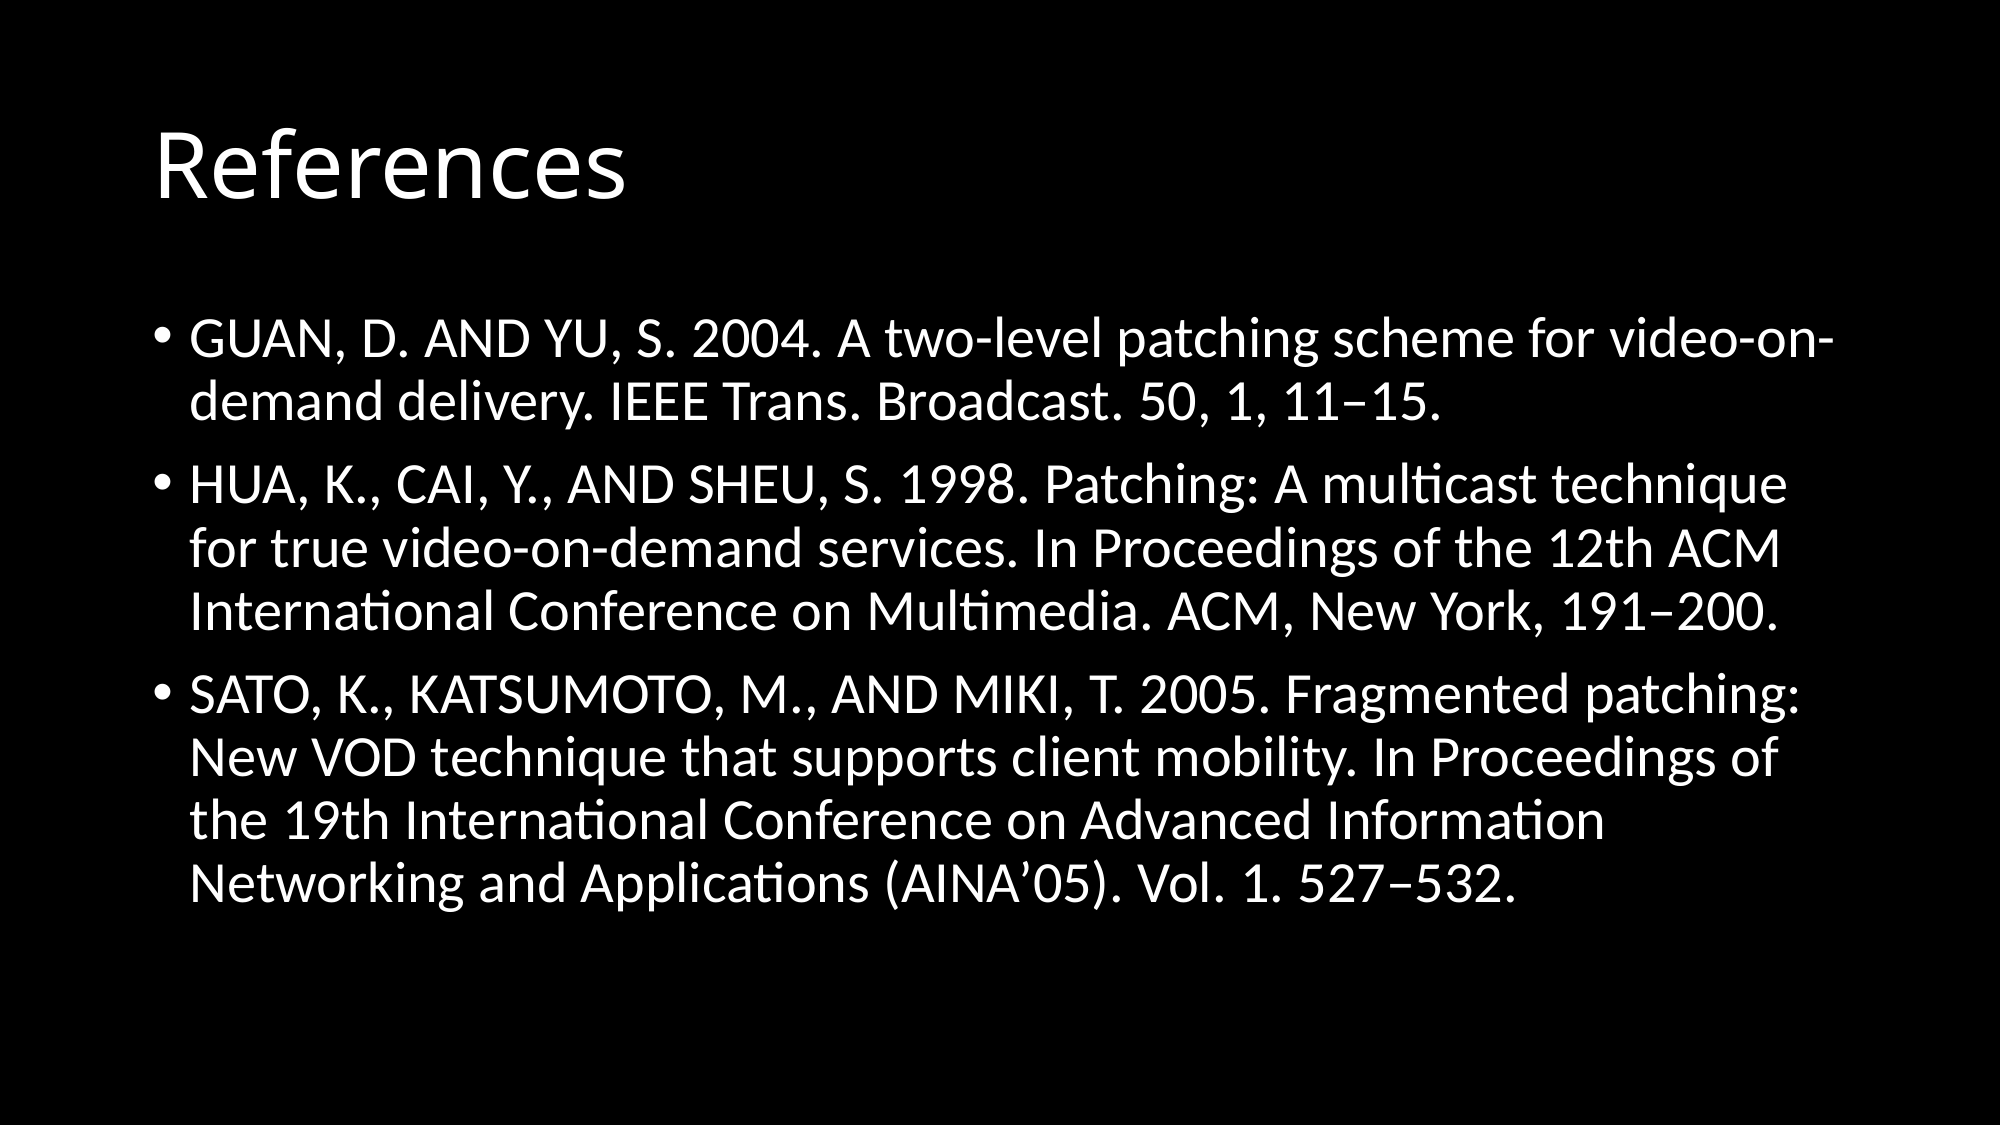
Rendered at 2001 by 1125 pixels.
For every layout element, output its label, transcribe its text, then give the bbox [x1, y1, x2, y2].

title References [137, 59, 1863, 278]
list GUAN, D. AND YU, S. 2004. A two-level patching scheme for video-on-demand delivery. IEEE Trans. Broadcast. 50, 1, 11–15. HUA, K., CAI, Y., AND SHEU, S. 1998. Patching: A multicast technique for true video-on-demand services. In Proceedings of the 12th ACM International Conference on Multimedia. ACM, New York, 191–200. SATO, K., KATSUMOTO, M., AND MIKI, T. 2005. Fragmented patching: New VOD technique that supports client mobility. In Proceedings of the 19th International Conference on Advanced Information Networking and Applications (AINA’05). Vol. 1. 527–532. [137, 299, 1863, 1014]
